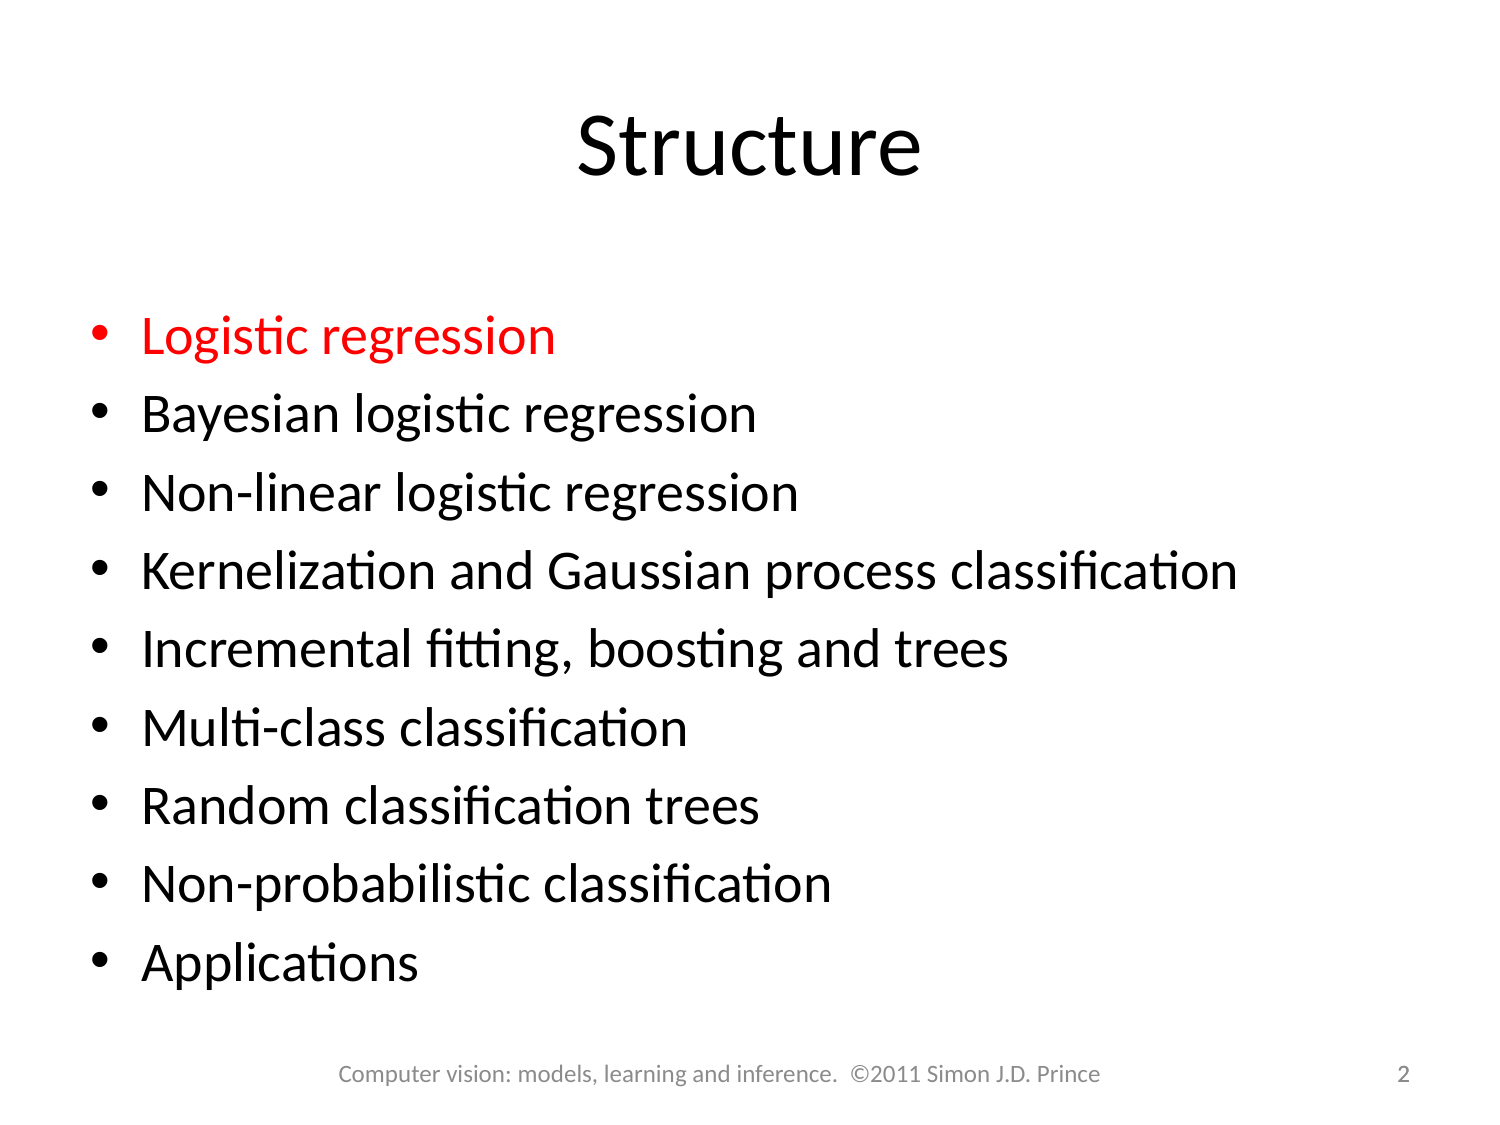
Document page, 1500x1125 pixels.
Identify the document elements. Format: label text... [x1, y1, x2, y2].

text_box Computer vision: models, learning and inference. ©2011 Simon J.D. Prince [301, 1042, 1140, 1103]
list Logistic regression Bayesian logistic regression Non-linear logistic regression Kernelization and Gaussian process classification Incremental fitting, boosting and trees Multi-class classification Random classification trees Non-probabilistic classification Applications [75, 290, 1425, 1005]
title Structure [75, 45, 1425, 233]
text_box 2 [1140, 1042, 1425, 1103]
